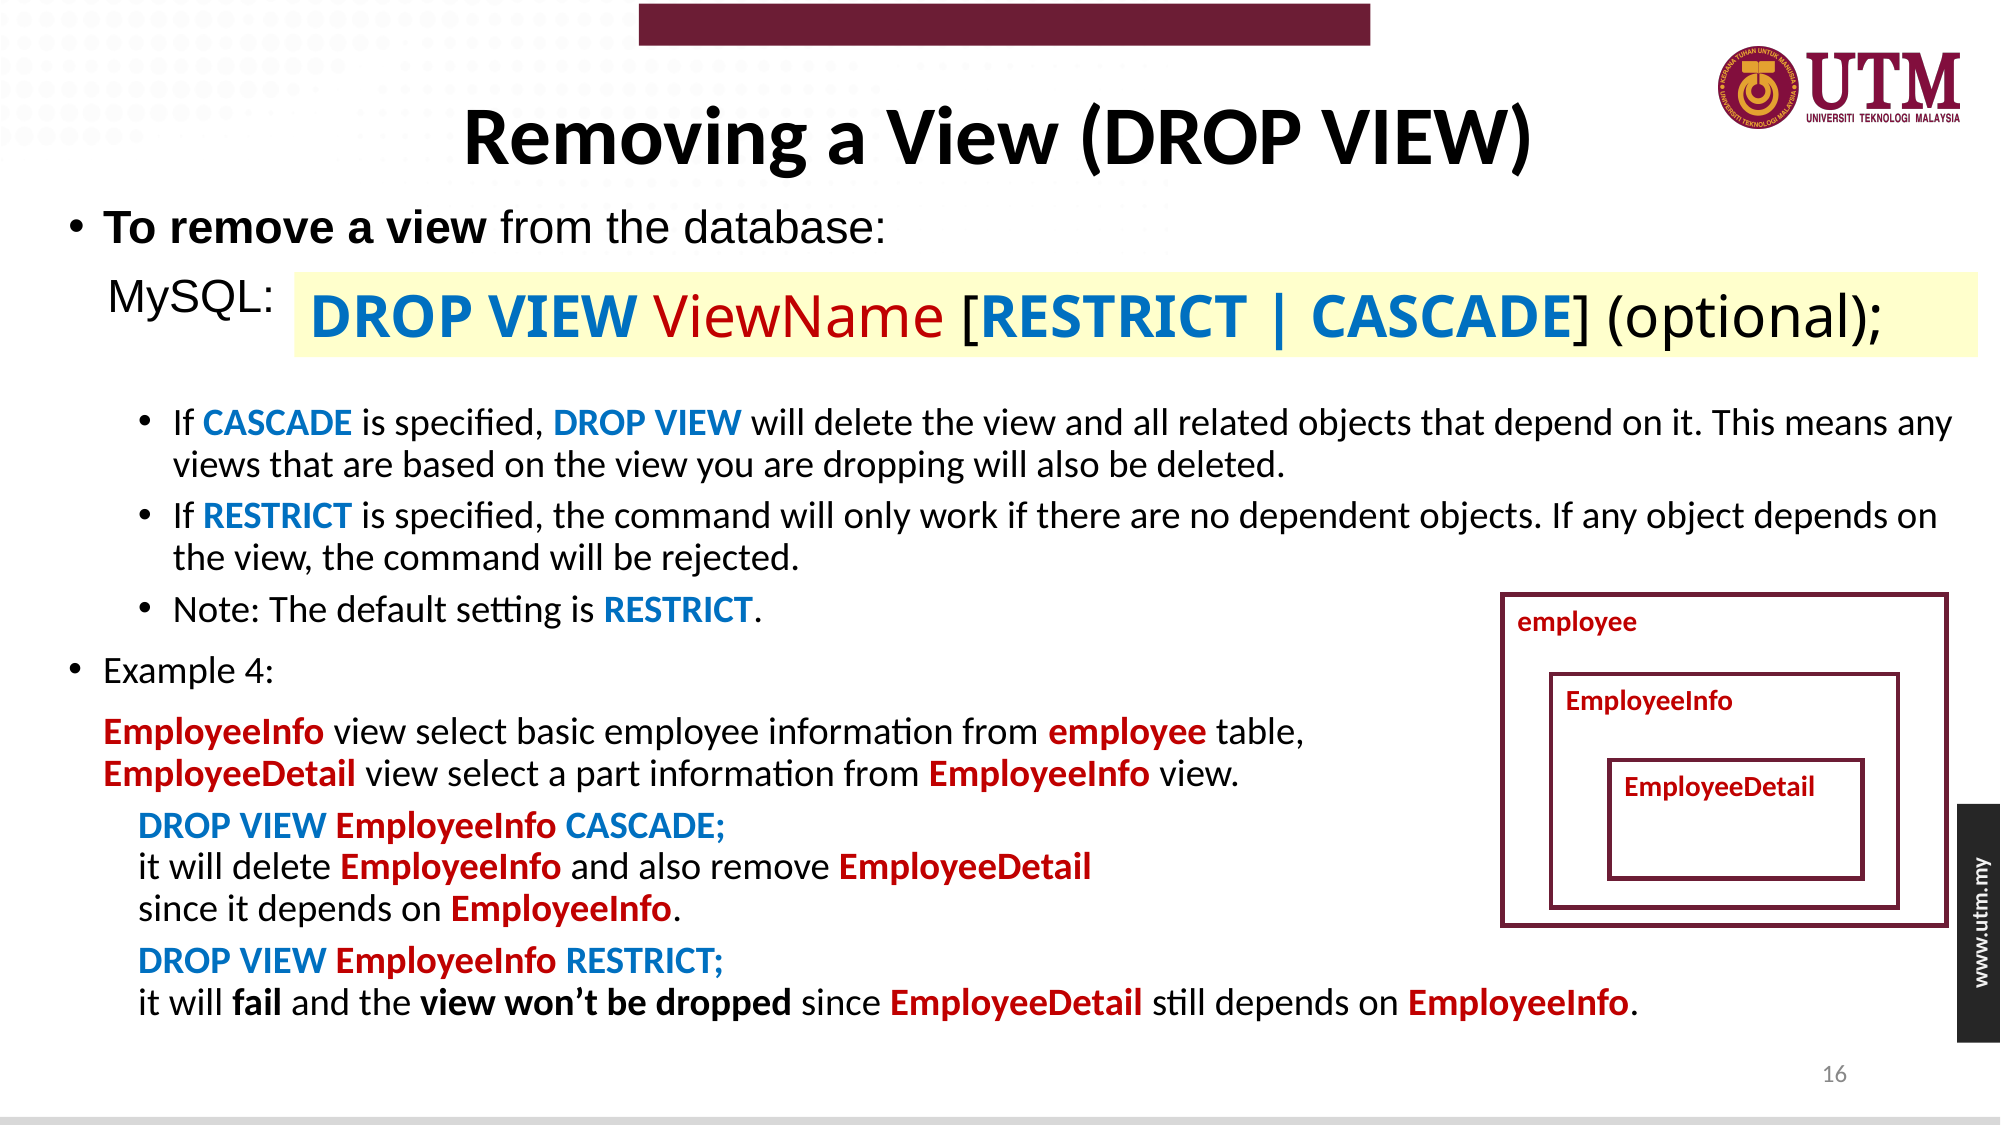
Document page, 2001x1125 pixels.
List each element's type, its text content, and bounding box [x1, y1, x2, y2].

text_box EmployeeDetail [1609, 760, 1863, 879]
list To remove a view from the database: MySQL: If CASCADE is specified, DROP VIEW will delete the view and all related objects that depend on it. This means any views that are based on the view you are dropping will also be deleted. If RESTRICT is specified, the command will only work if there are no dependent objects. If any object depends on the view, the command will be rejected. Note: The default setting is RESTRICT. Example 4: EmployeeInfo view select basic employee information from employee table, EmployeeDetail view select a part information from EmployeeInfo view. DROP VIEW EmployeeInfo CASCADE; it will delete EmployeeInfo and also remove EmployeeDetail since it depends on EmployeeInfo. DROP VIEW EmployeeInfo RESTRICT; it will fail and the view won’t be dropped since EmployeeDetail still depends on EmployeeInfo. [53, 195, 1978, 1036]
text_box employee [1502, 594, 1947, 926]
picture [1718, 46, 1960, 129]
title Removing a View (DROP VIEW) [137, 59, 1863, 195]
text_box DROP VIEW ViewName [RESTRICT | CASCADE] (optional); [294, 272, 1978, 358]
slide_number ‹#› [1412, 1042, 1863, 1103]
picture [1, 0, 1168, 301]
text_box EmployeeInfo [1550, 673, 1899, 908]
